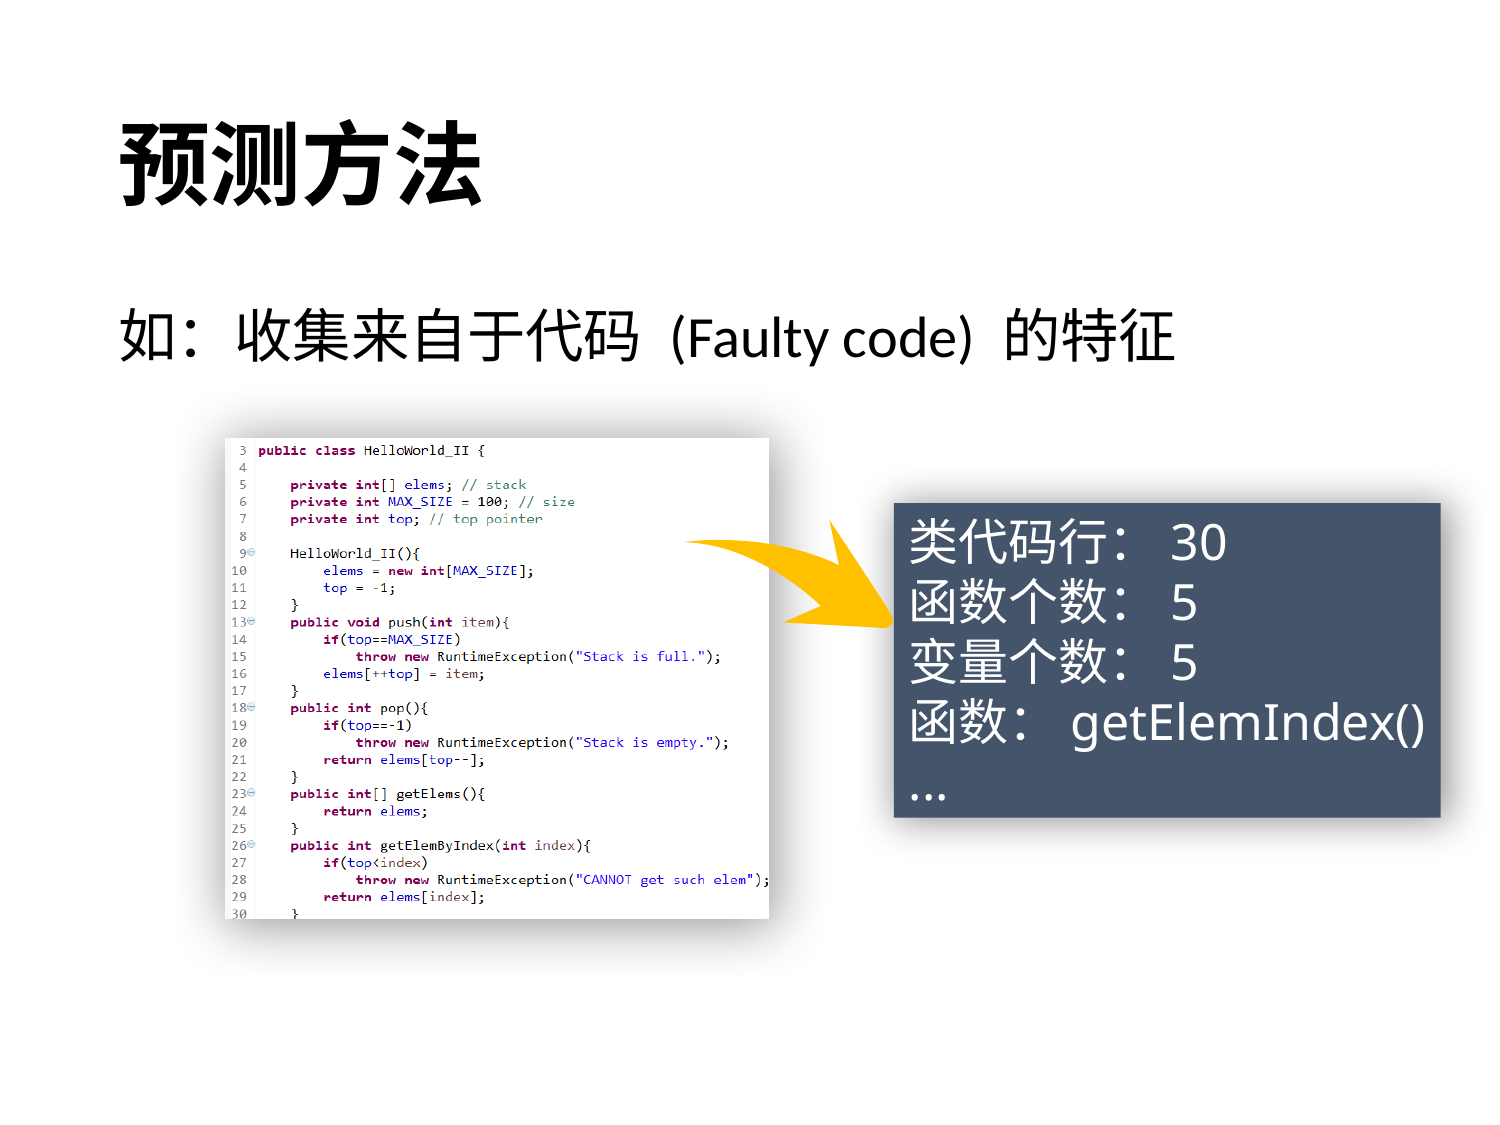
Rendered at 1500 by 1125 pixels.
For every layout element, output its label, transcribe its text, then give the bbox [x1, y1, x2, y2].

picture [225, 438, 769, 919]
title 预测方法 [103, 59, 1397, 278]
text_box 类代码行：30 函数个数：5 变量个数：5 函数：getElemIndex() ... [893, 503, 1441, 818]
list 如：收集来自于代码 (Faulty code) 的特征 [103, 299, 1397, 1014]
text_box [769, 519, 894, 629]
